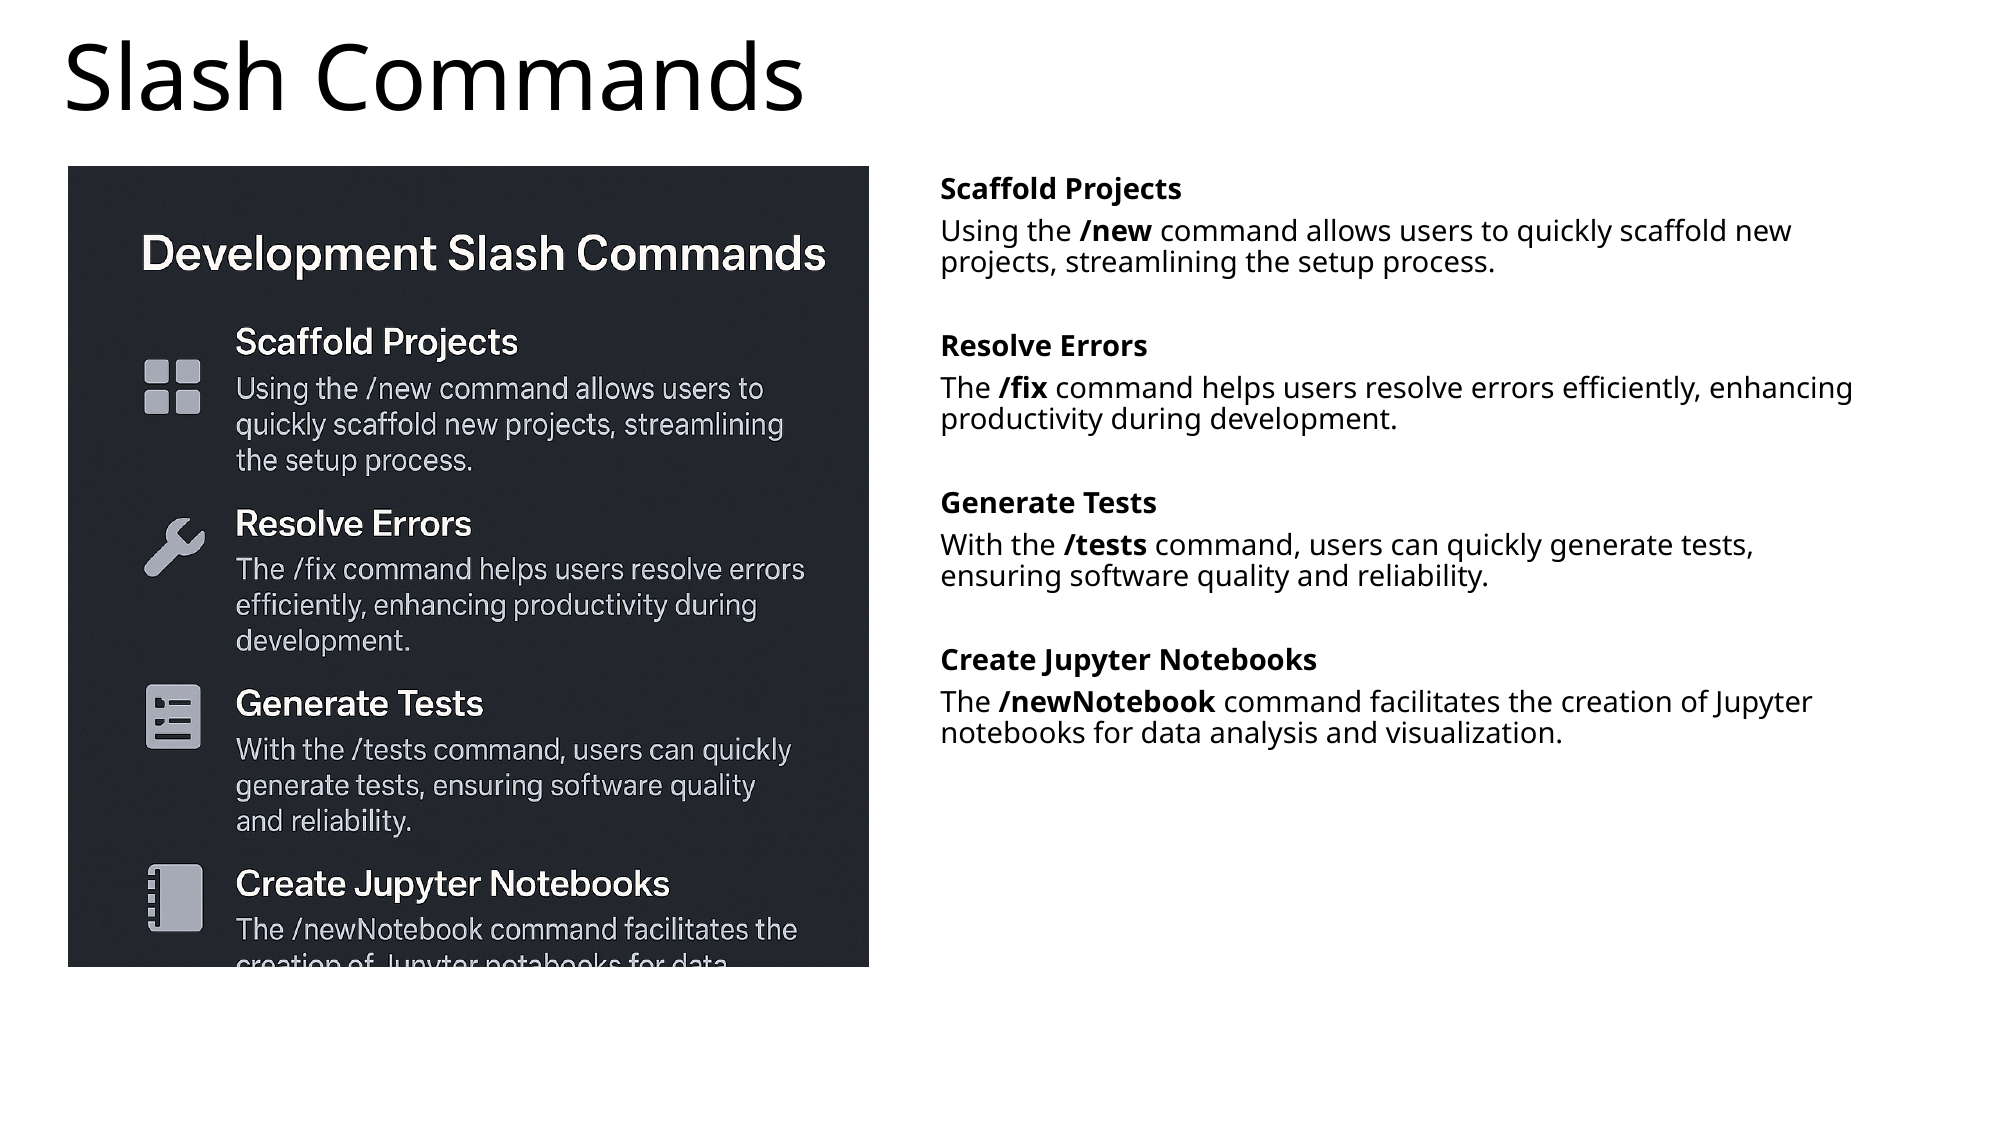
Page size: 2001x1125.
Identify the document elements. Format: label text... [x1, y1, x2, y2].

list Scaffold Projects Using the /new command allows users to quickly scaffold new projects, streamlining the setup process. Resolve Errors The /fix command helps users resolve errors efficiently, enhancing productivity during development. Generate Tests With the /tests command, users can quickly generate tests, ensuring software quality and reliability. Create Jupyter Notebooks The /newNotebook command facilitates the creation of Jupyter notebooks for data analysis and visualization. [925, 166, 1892, 1034]
picture [68, 166, 869, 967]
title Slash Commands [48, 23, 926, 266]
